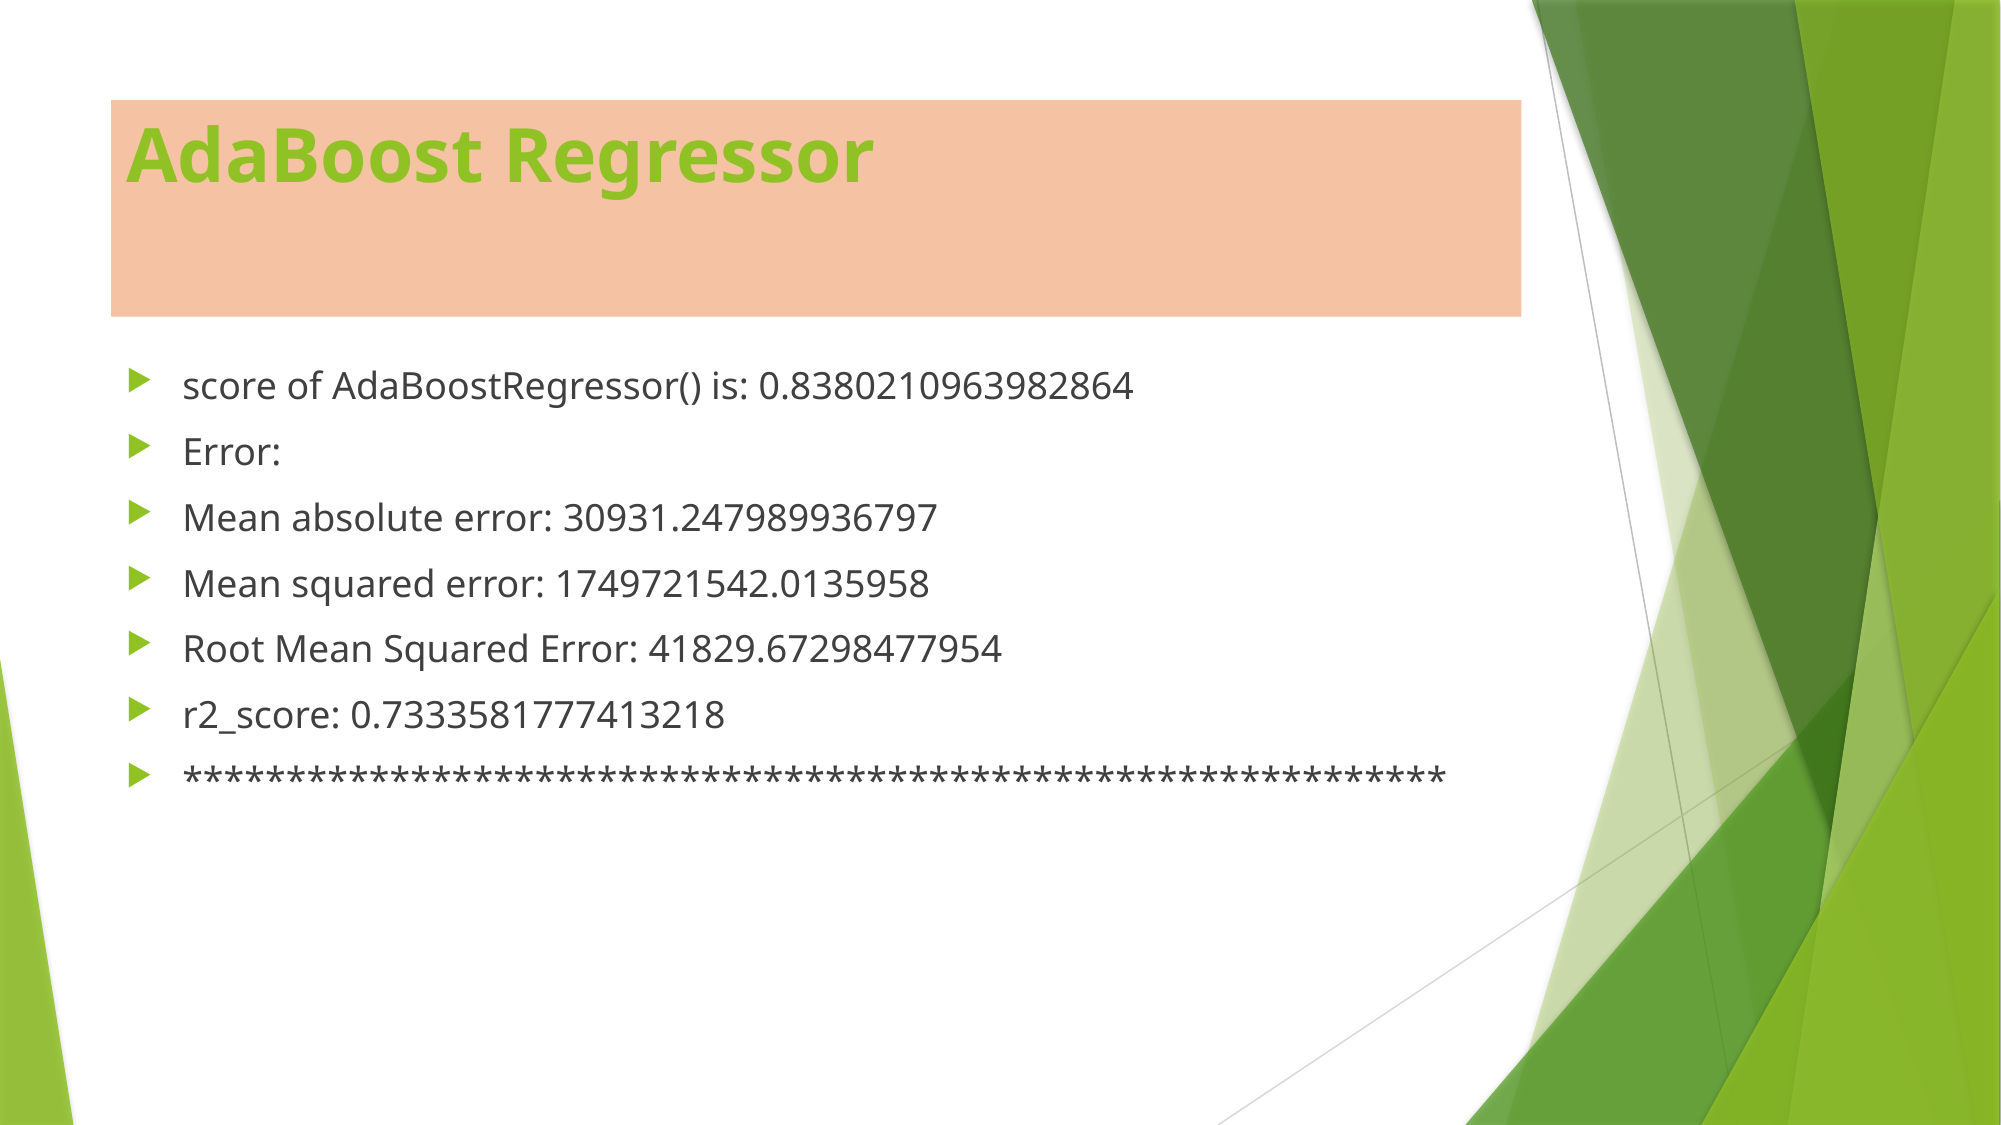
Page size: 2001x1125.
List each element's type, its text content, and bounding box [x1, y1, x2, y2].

list score of AdaBoostRegressor() is: 0.8380210963982864 Error: Mean absolute error: 30931.247989936797 Mean squared error: 1749721542.0135958 Root Mean Squared Error: 41829.67298477954 r2_score: 0.7333581777413218 ************************************************************* [111, 354, 1522, 992]
title AdaBoost Regressor [111, 99, 1522, 317]
